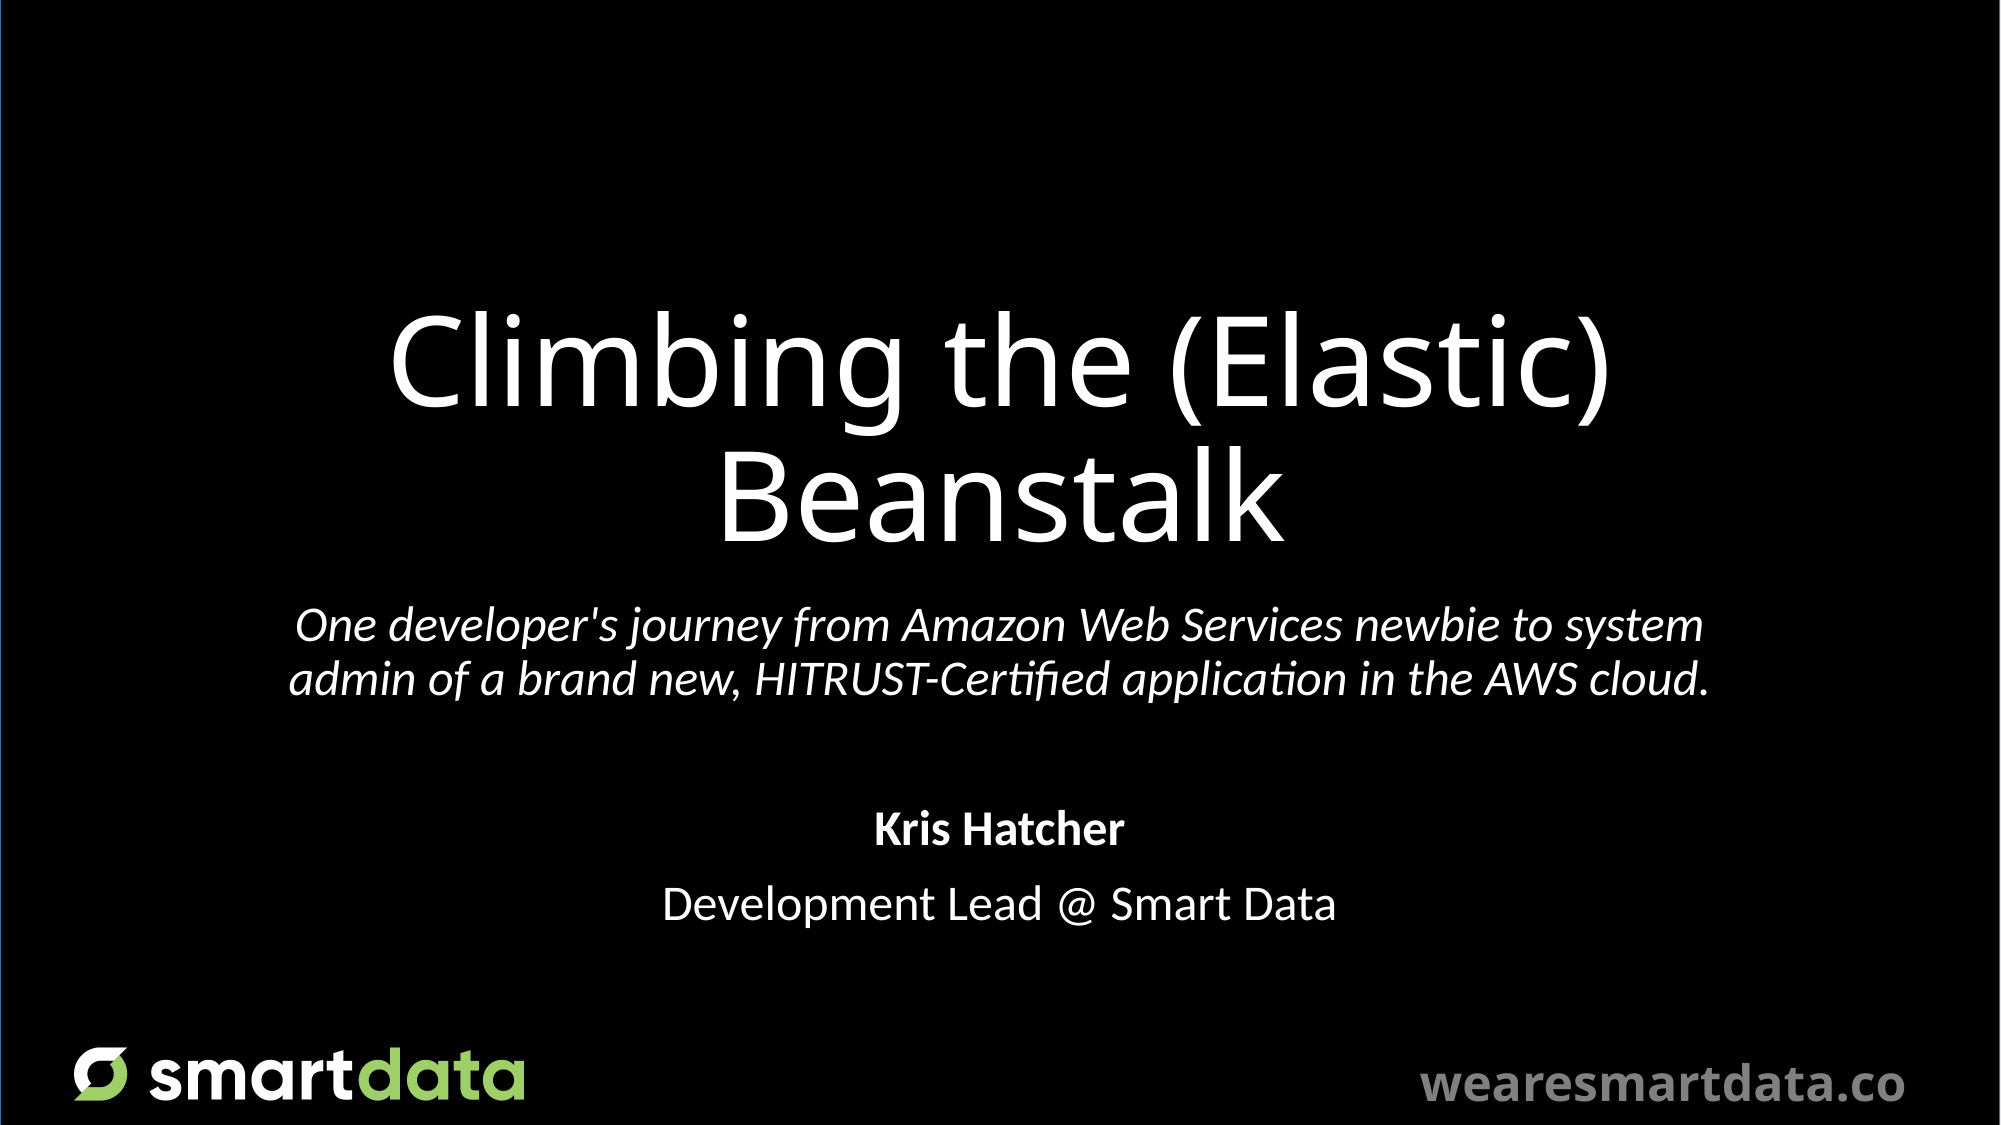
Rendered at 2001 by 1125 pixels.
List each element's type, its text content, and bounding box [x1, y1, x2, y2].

subtitle One developer's journey from Amazon Web Services newbie to system admin of a brand new, HITRUST-Certified application in the AWS cloud. Kris Hatcher Development Lead @ Smart Data [249, 590, 1750, 971]
title Climbing the (Elastic) Beanstalk [249, 184, 1750, 576]
picture [32, 1027, 540, 1113]
